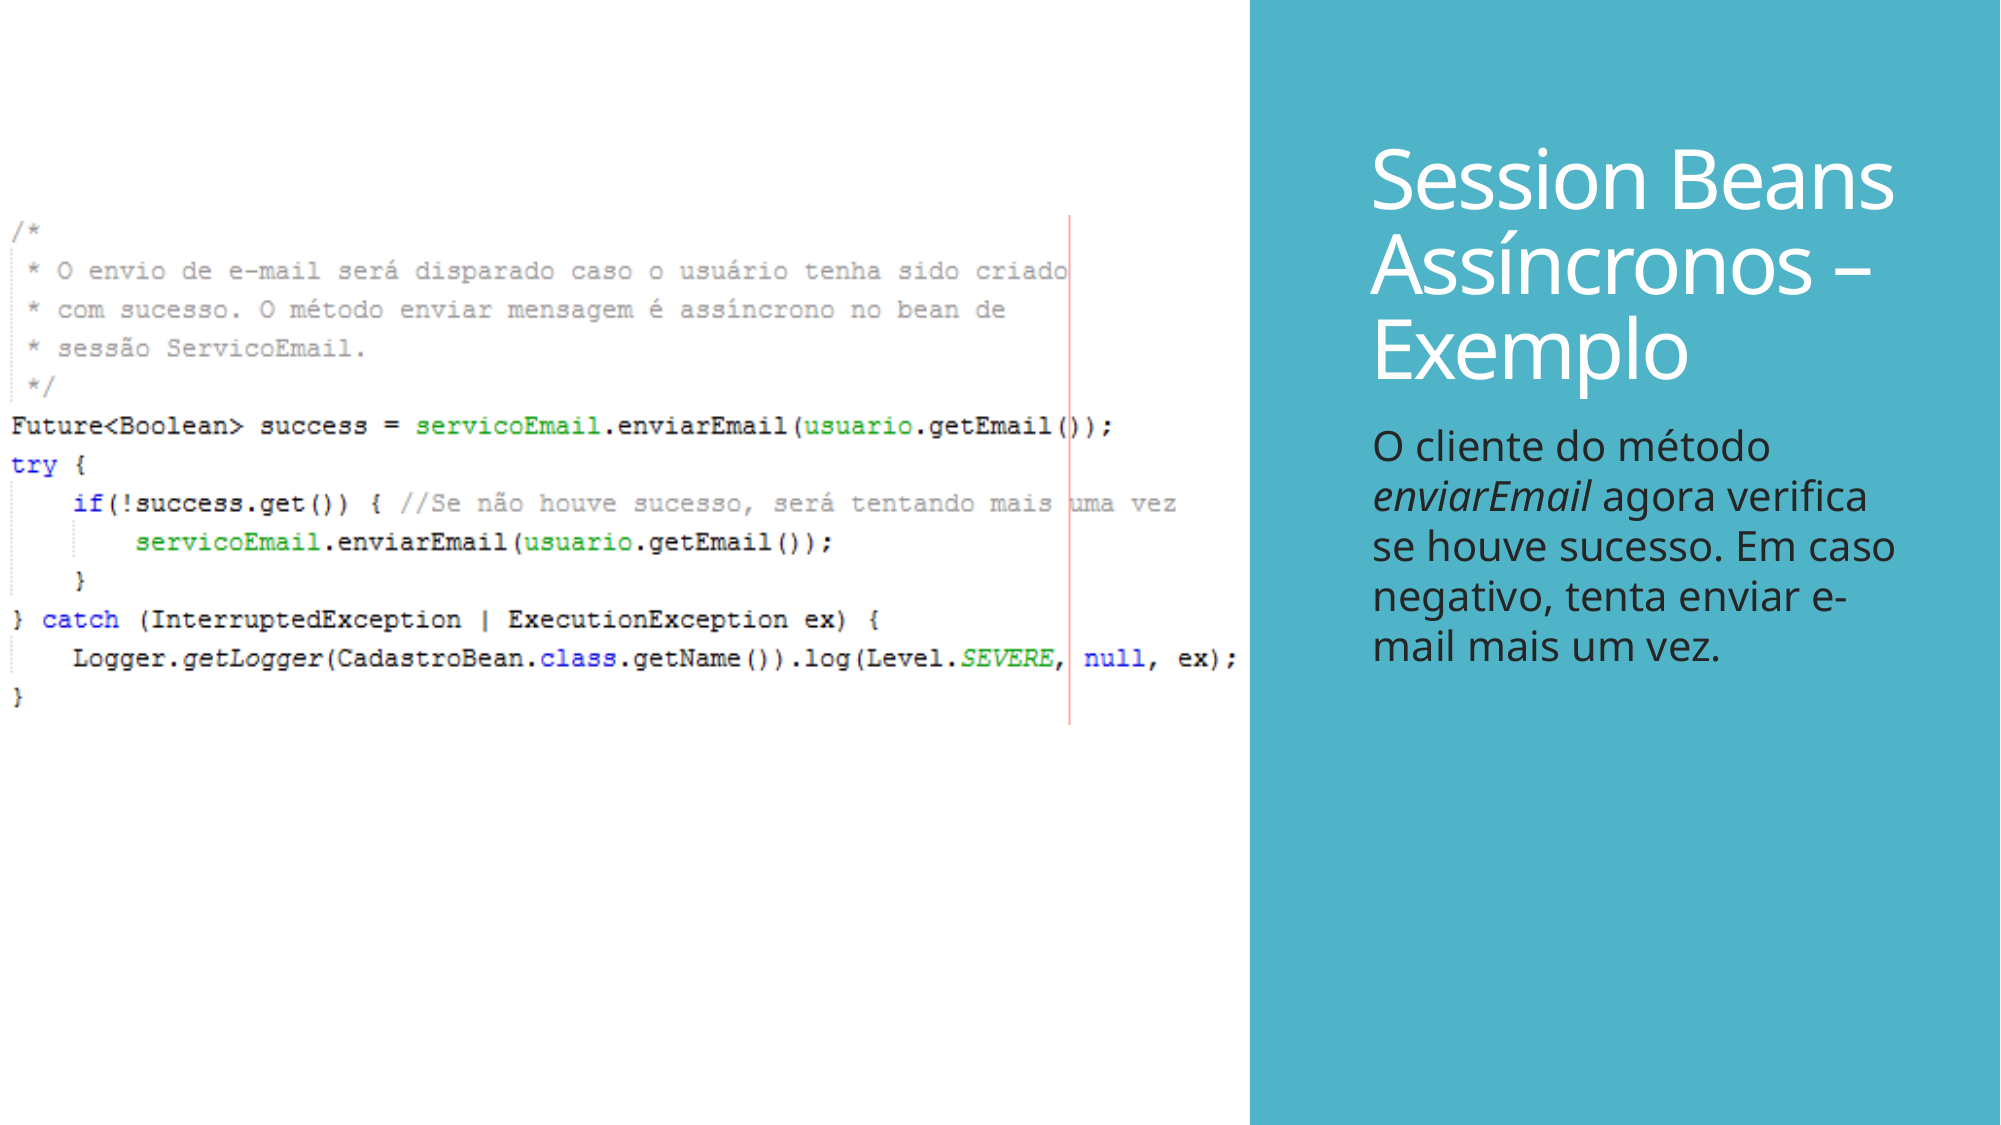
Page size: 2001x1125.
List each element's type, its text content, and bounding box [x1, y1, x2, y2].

list O cliente do método enviarEmail agora verifica se houve sucesso. Em caso negativo, tenta enviar e-mail mais um vez. [1357, 412, 1916, 925]
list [7, 215, 1246, 725]
title Session Beans Assíncronos – Exemplo [1355, 88, 1911, 404]
